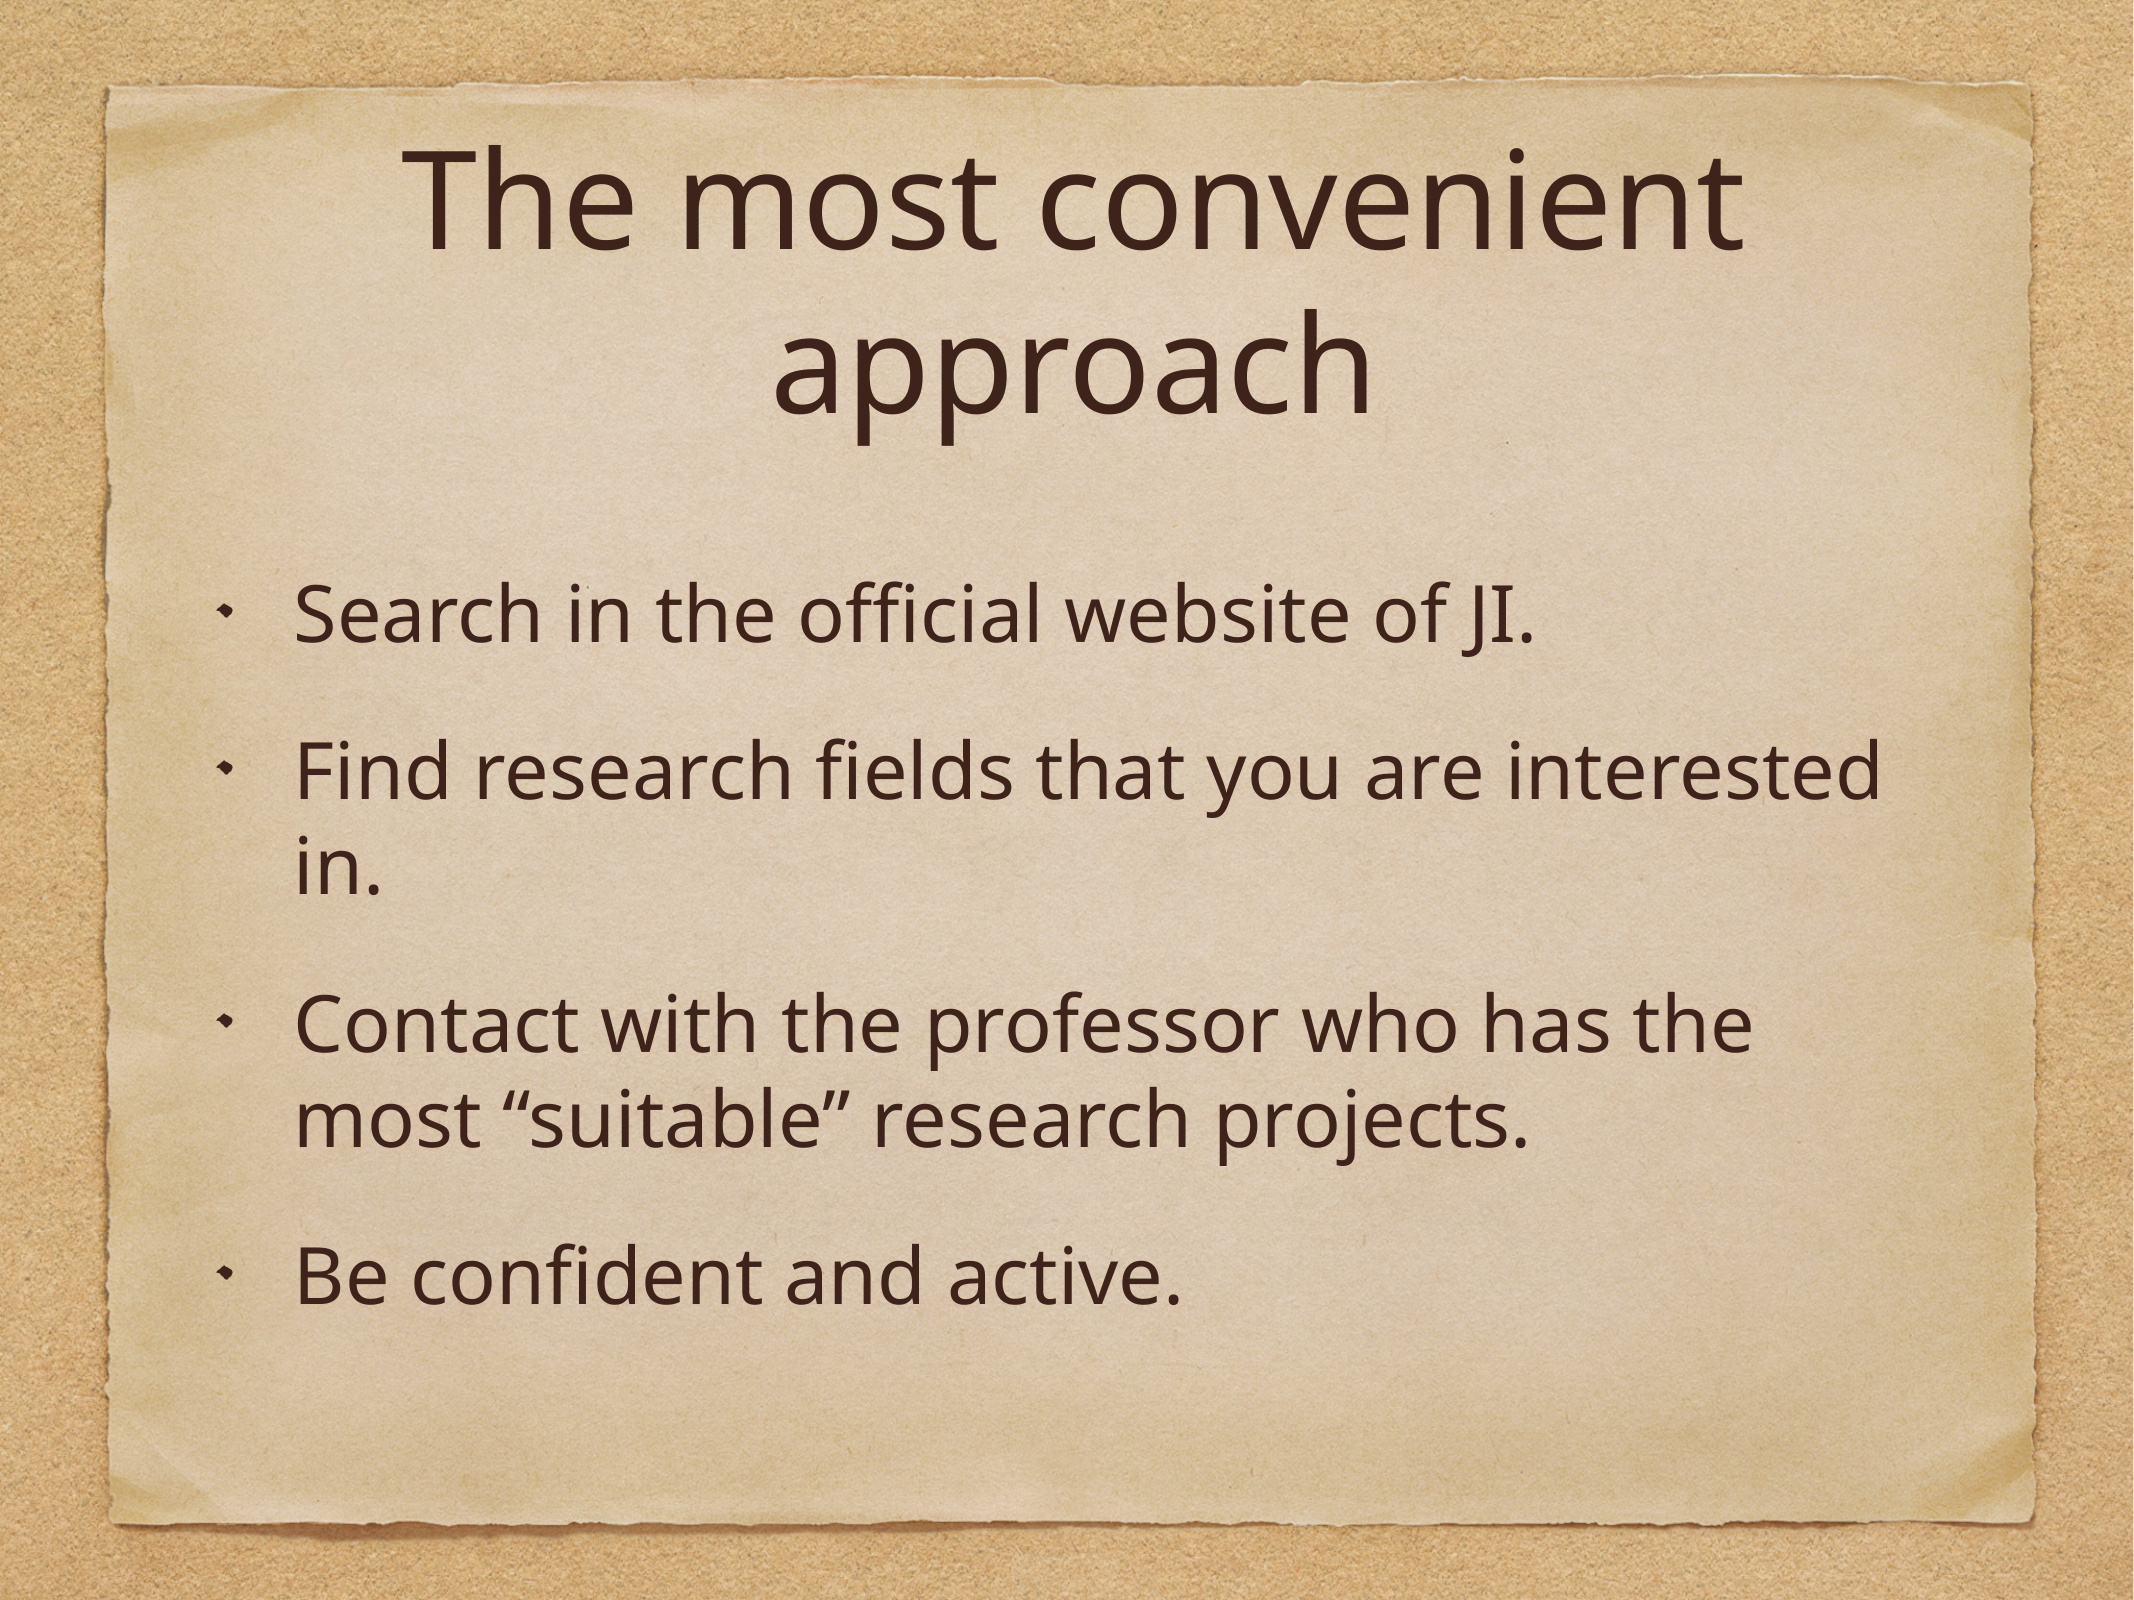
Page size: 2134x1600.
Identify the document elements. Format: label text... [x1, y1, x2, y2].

picture [0, 0, 2134, 1600]
list Search in the official website of JI. Find research fields that you are interested in. Contact with the professor who has the most “suitable” research projects. Be confident and active. [207, 461, 1926, 1422]
title The most convenient approach [149, 103, 1999, 451]
